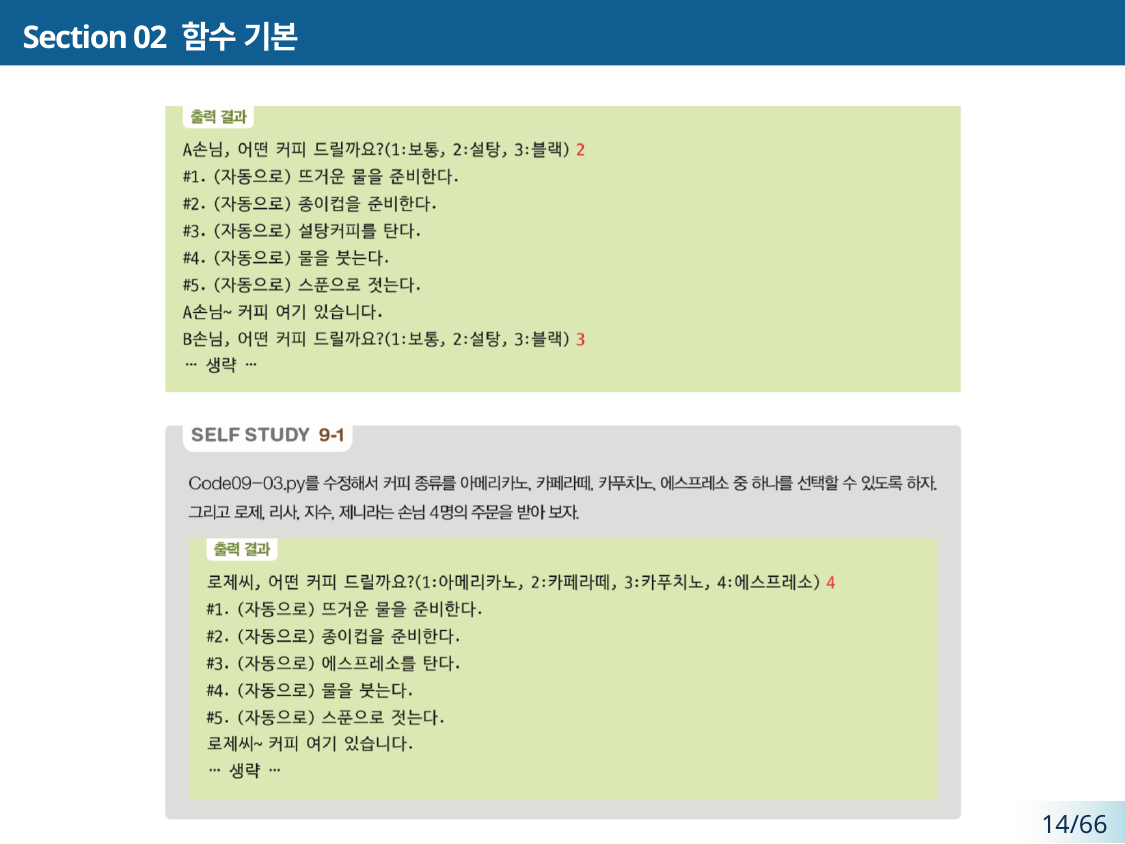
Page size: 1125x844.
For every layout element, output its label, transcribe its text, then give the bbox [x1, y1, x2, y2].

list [163, 104, 962, 395]
title Section 02 함수 기본 [7, 6, 966, 65]
picture [163, 421, 962, 822]
